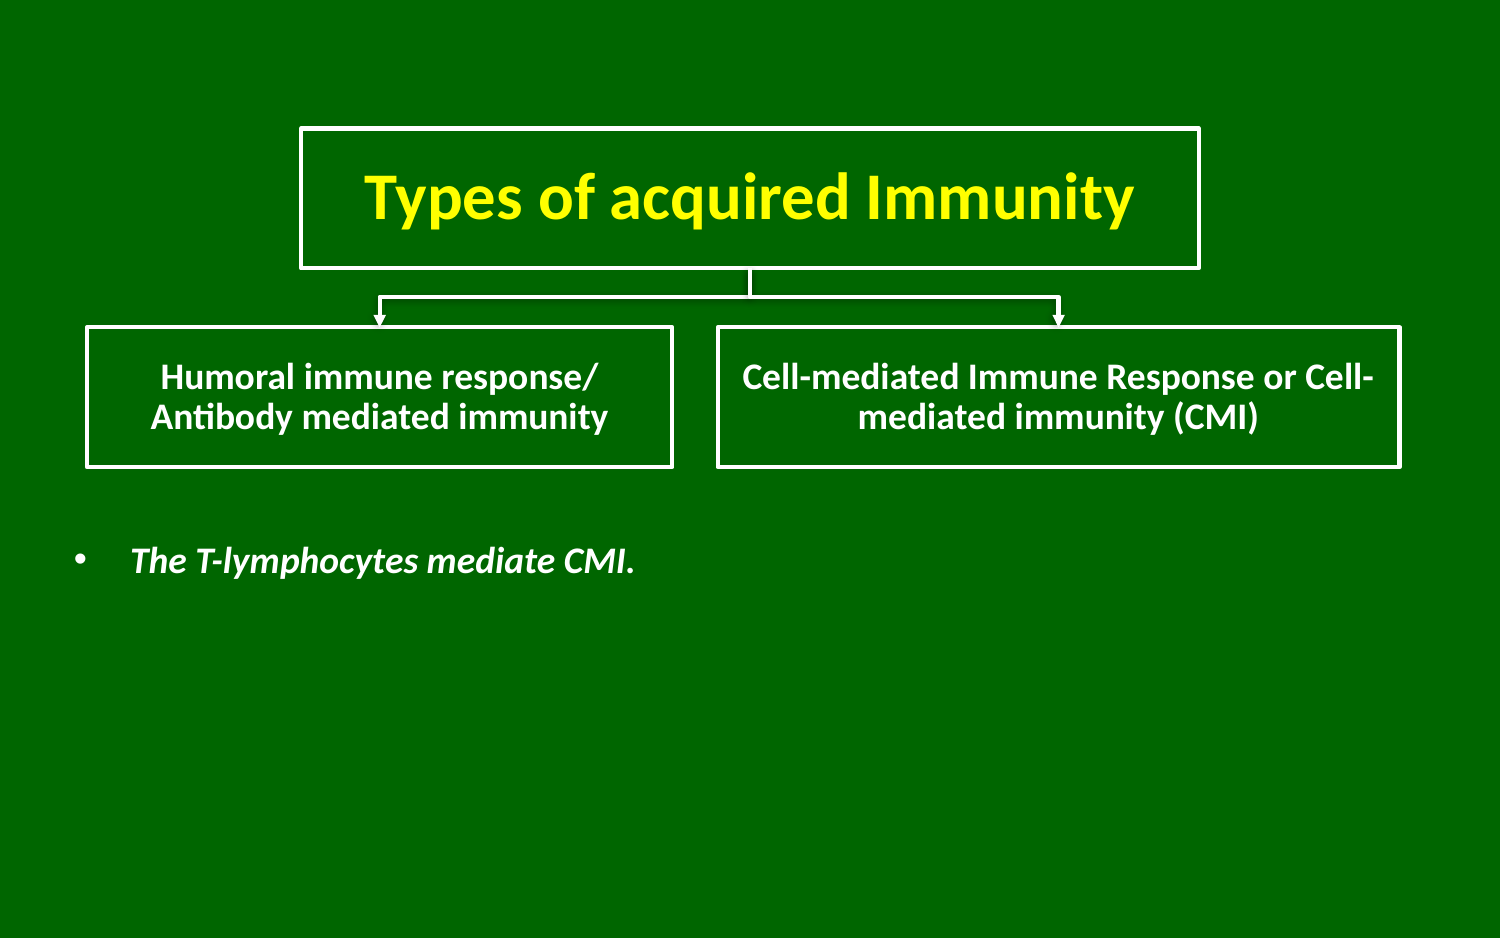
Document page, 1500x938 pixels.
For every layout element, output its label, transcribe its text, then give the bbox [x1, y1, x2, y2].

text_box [535, 112, 595, 484]
list The T-lymphocytes mediate CMI. [58, 528, 1500, 766]
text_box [86, 327, 530, 468]
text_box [717, 327, 1400, 468]
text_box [599, 327, 673, 468]
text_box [300, 128, 530, 269]
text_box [874, 143, 934, 453]
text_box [599, 128, 1200, 269]
